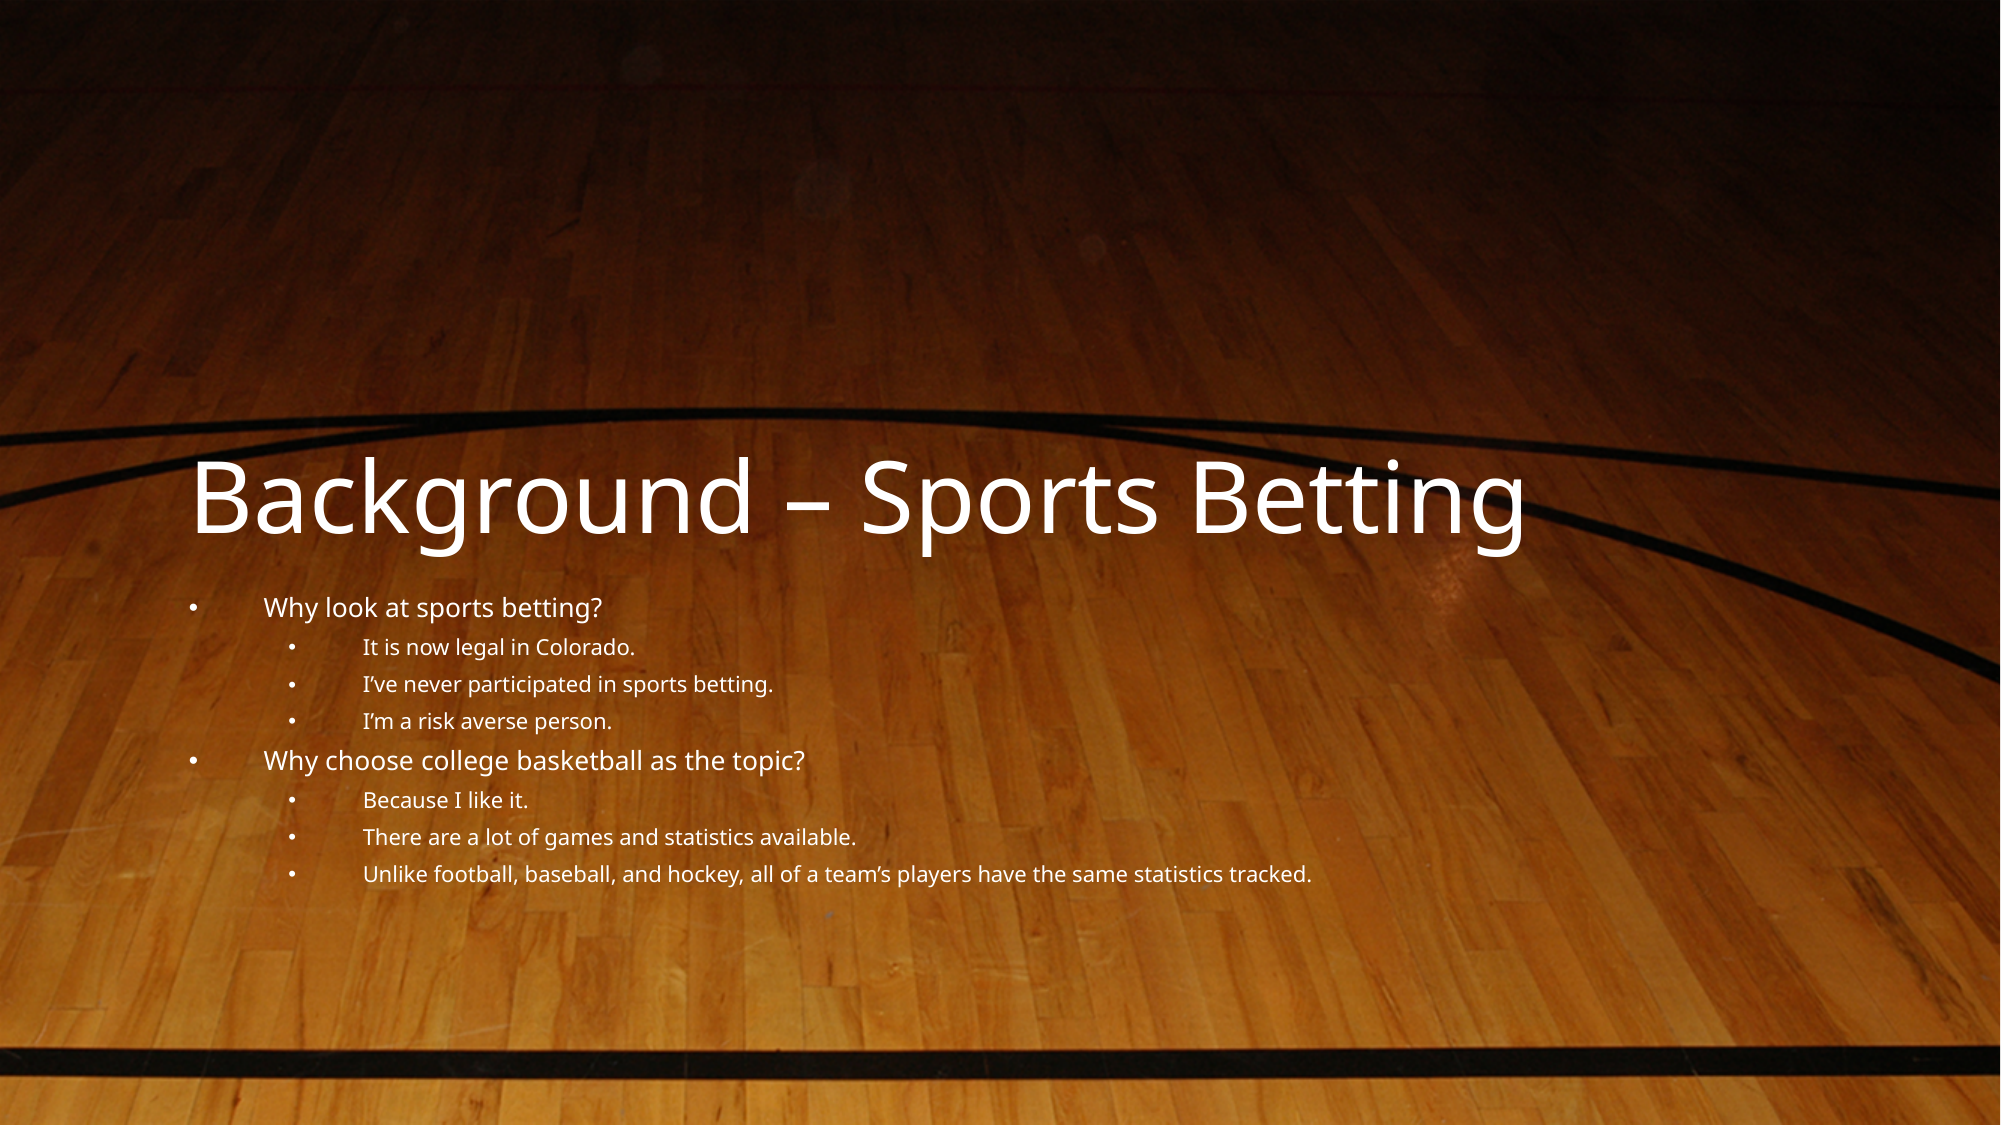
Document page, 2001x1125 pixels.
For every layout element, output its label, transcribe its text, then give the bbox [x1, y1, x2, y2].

title Background – Sports Betting [173, 275, 1824, 563]
picture [0, 0, 2001, 1125]
list Why look at sports betting? It is now legal in Colorado. I’ve never participated in sports betting. I’m a risk averse person. Why choose college basketball as the topic? Because I like it. There are a lot of games and statistics available. Unlike football, baseball, and hockey, all of a team’s players have the same statistics tracked. [173, 587, 1824, 900]
